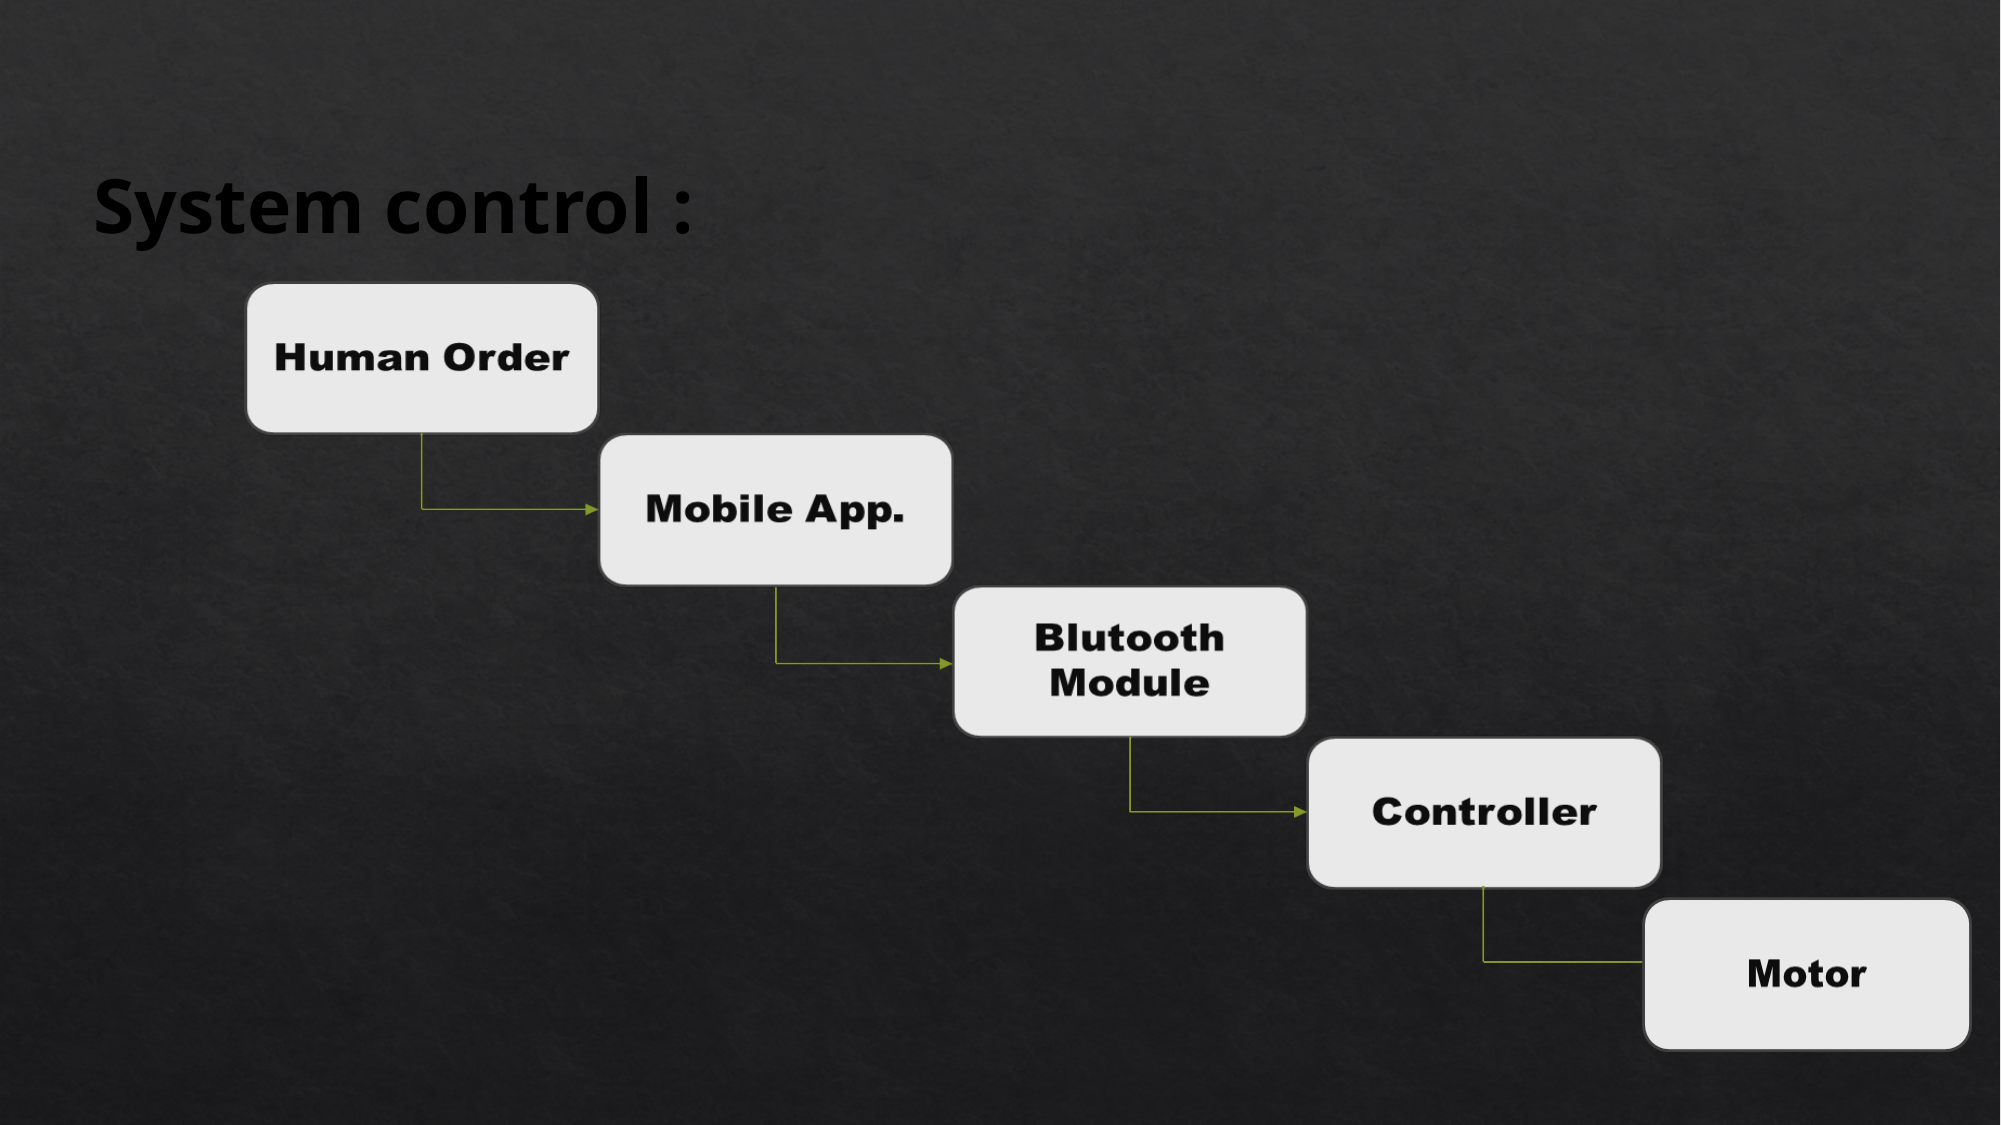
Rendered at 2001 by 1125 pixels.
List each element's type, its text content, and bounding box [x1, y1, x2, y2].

picture [244, 281, 1973, 1052]
text_box System control : [78, 151, 1028, 257]
